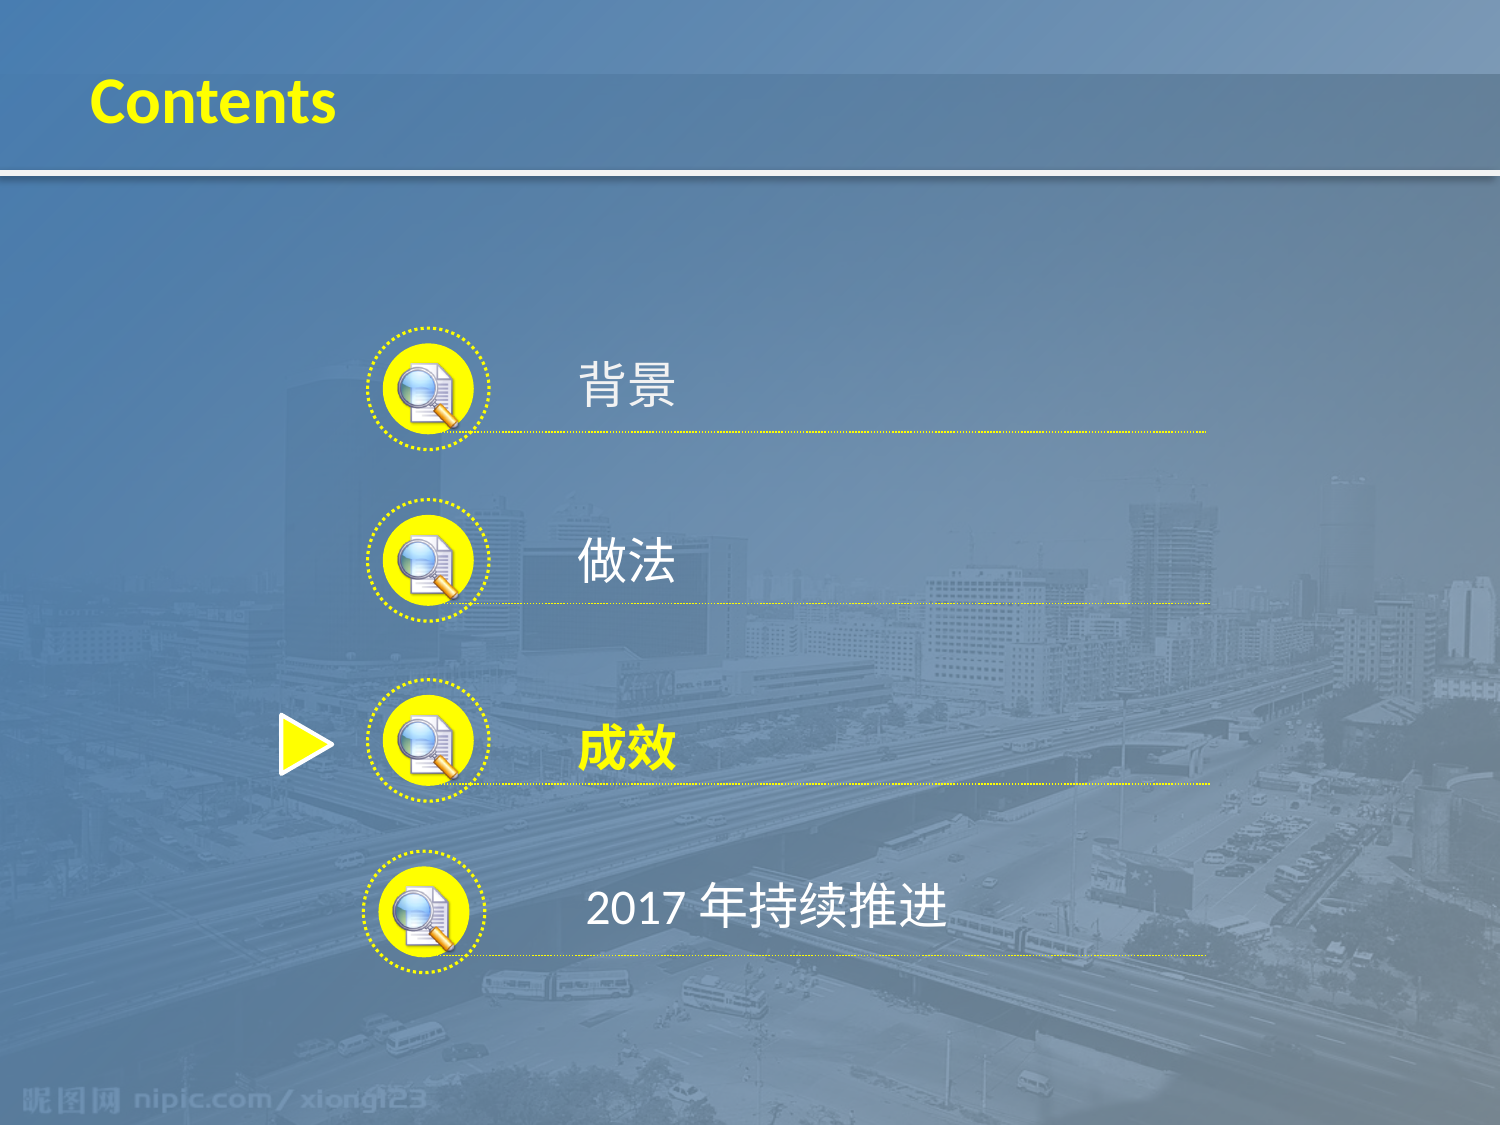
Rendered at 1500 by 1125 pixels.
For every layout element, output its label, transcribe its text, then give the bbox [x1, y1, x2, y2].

text_box 2017年持续推进 [570, 867, 1032, 942]
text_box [367, 499, 490, 622]
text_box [367, 679, 490, 802]
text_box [367, 327, 490, 450]
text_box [363, 850, 485, 973]
text_box 背景 [562, 346, 1024, 421]
text_box 做法 [562, 521, 1024, 597]
title Contents [75, 45, 1425, 149]
text_box 成效 [562, 709, 1024, 782]
text_box [279, 712, 335, 776]
